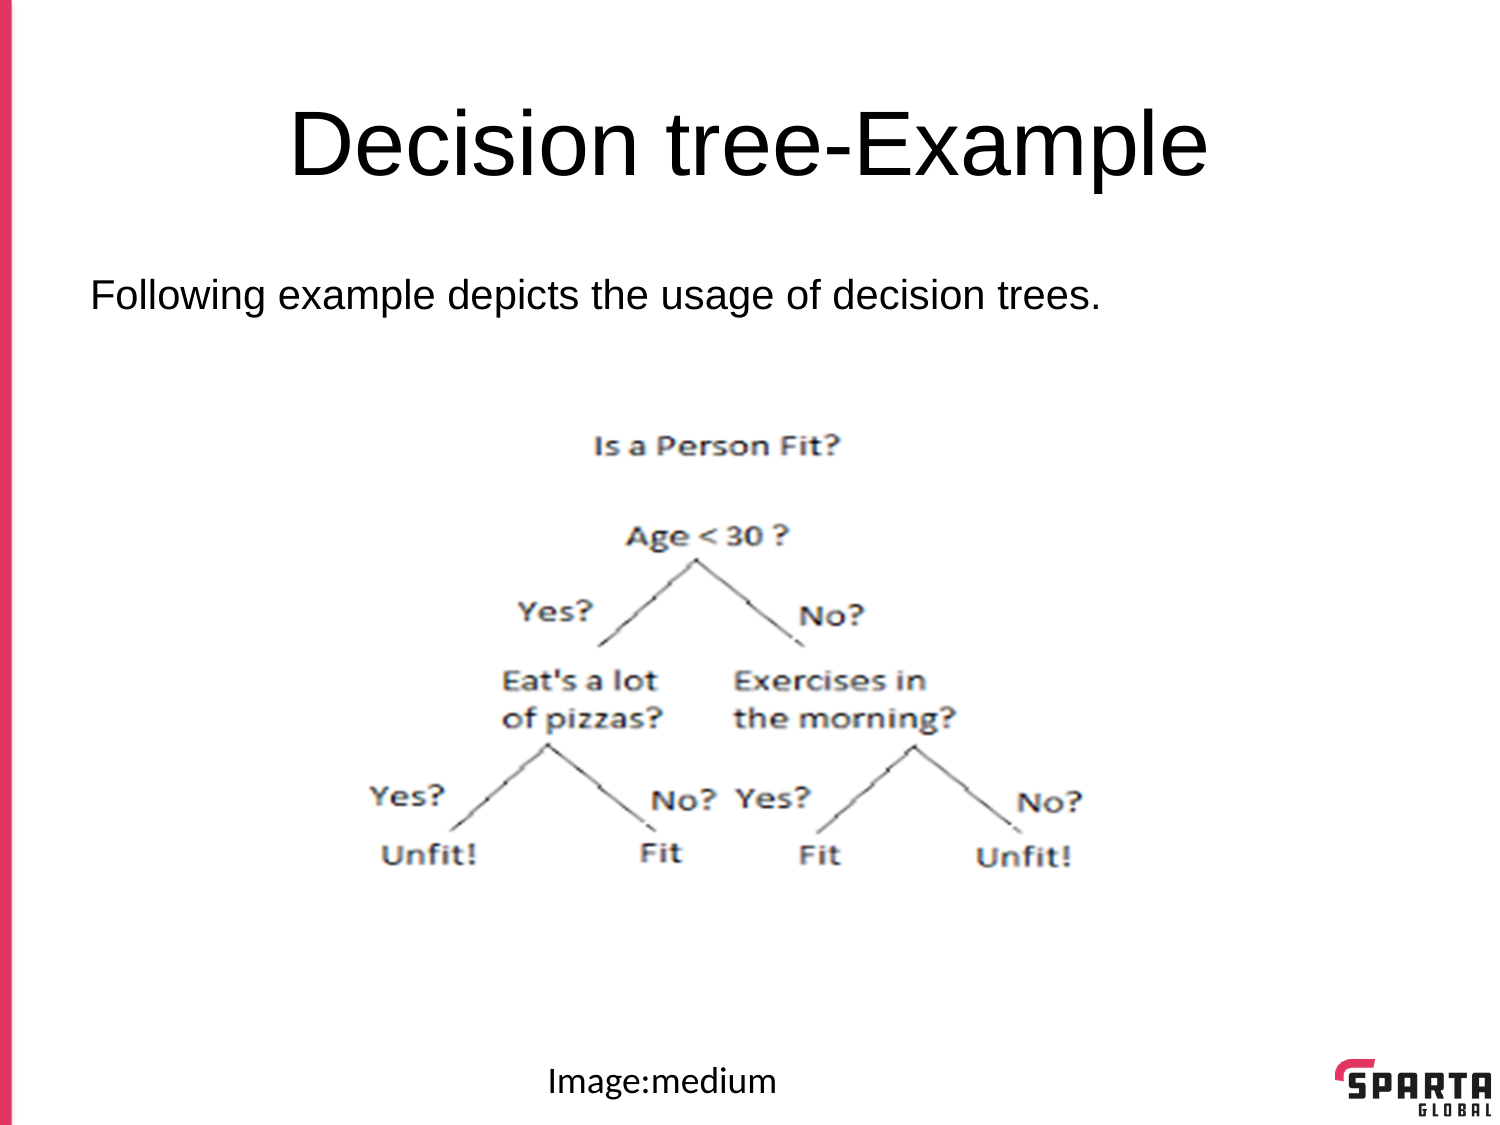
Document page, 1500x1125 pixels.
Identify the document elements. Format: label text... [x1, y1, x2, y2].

picture [1335, 1059, 1492, 1117]
text_box Image:medium [56, 1048, 1102, 1109]
title Decision tree-Example [75, 45, 1425, 233]
picture [343, 422, 1102, 898]
list Following example depicts the usage of decision trees. [75, 260, 1315, 969]
